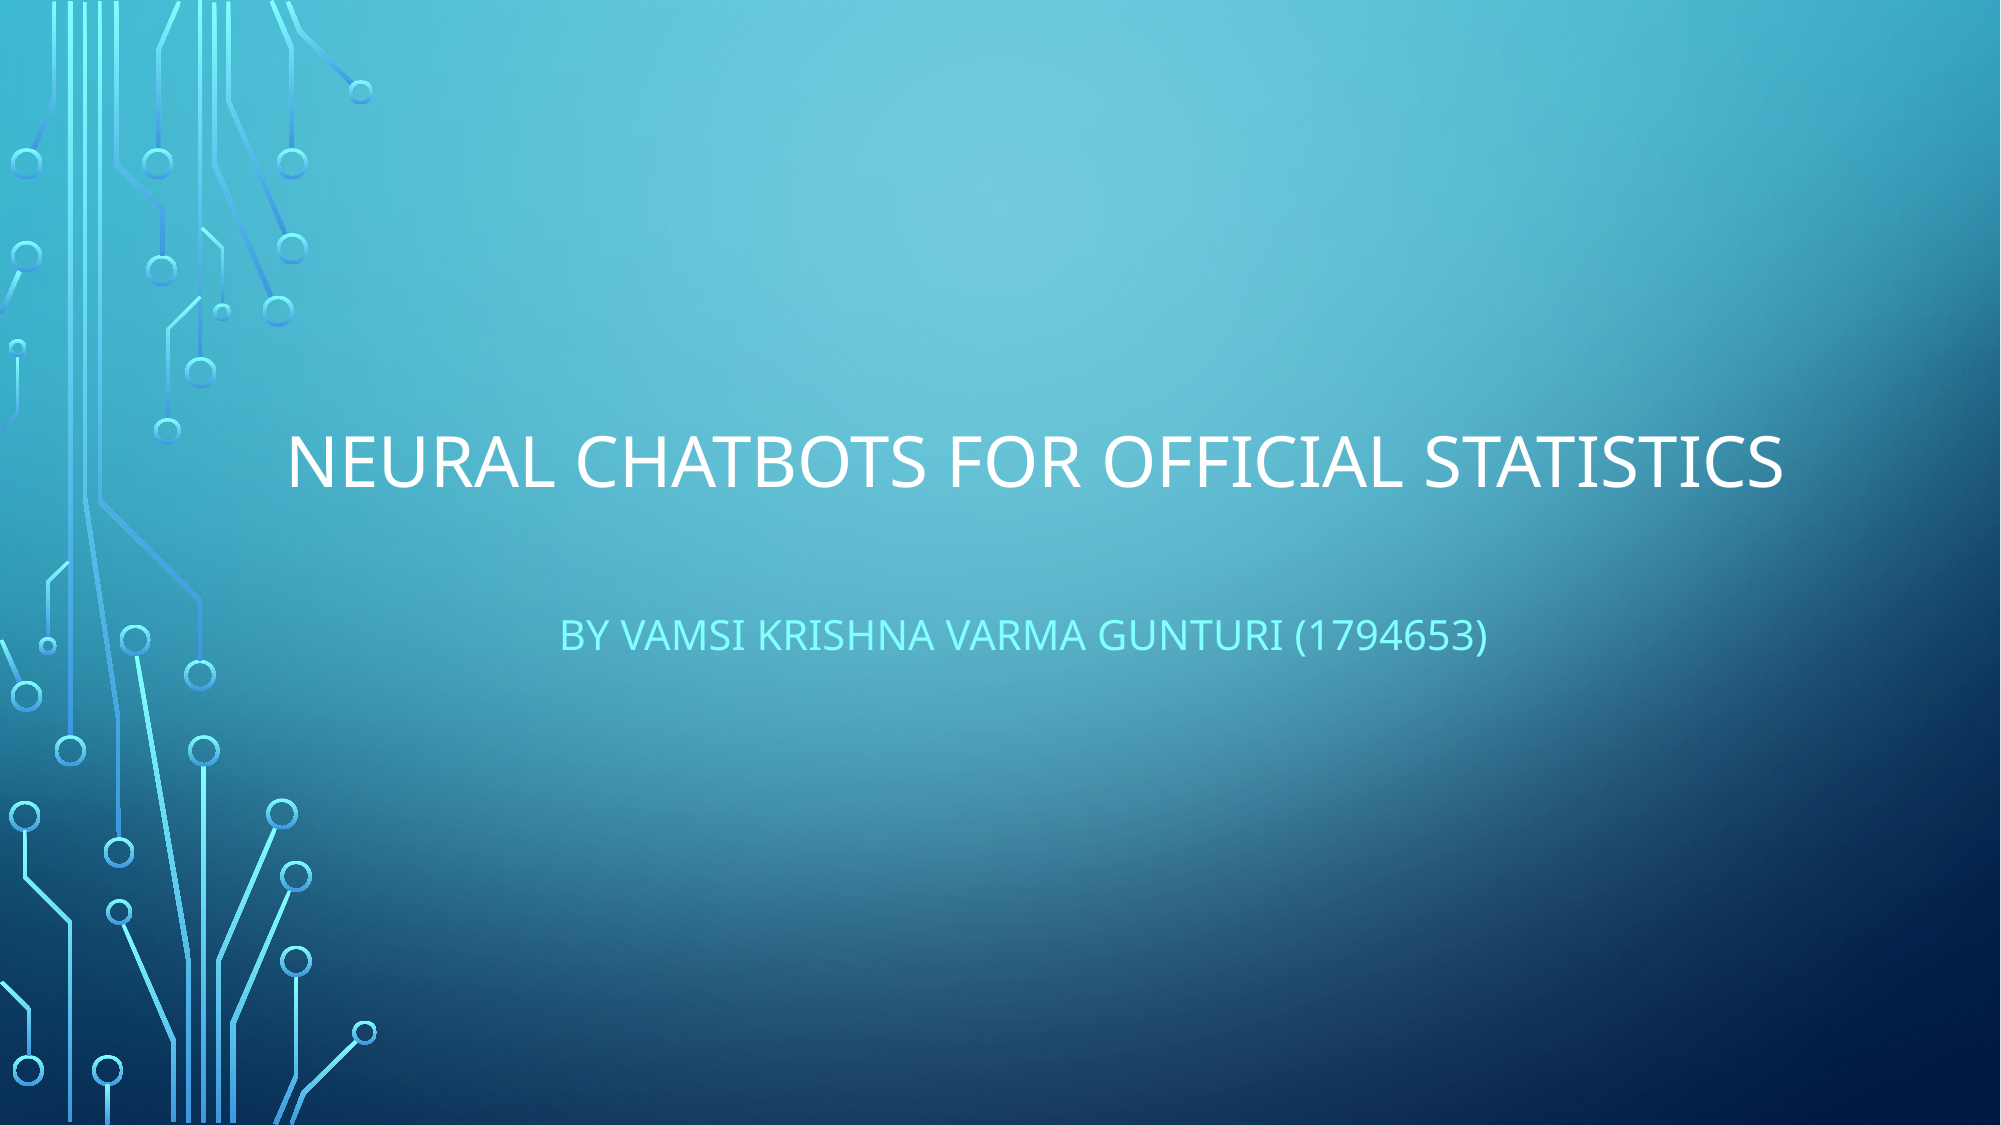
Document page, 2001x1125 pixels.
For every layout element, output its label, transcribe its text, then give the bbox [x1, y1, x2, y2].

title Neural chatbots for official statistics [256, 184, 1815, 510]
subtitle By vamsi Krishna varma Gunturi (1794653) [307, 590, 1750, 863]
